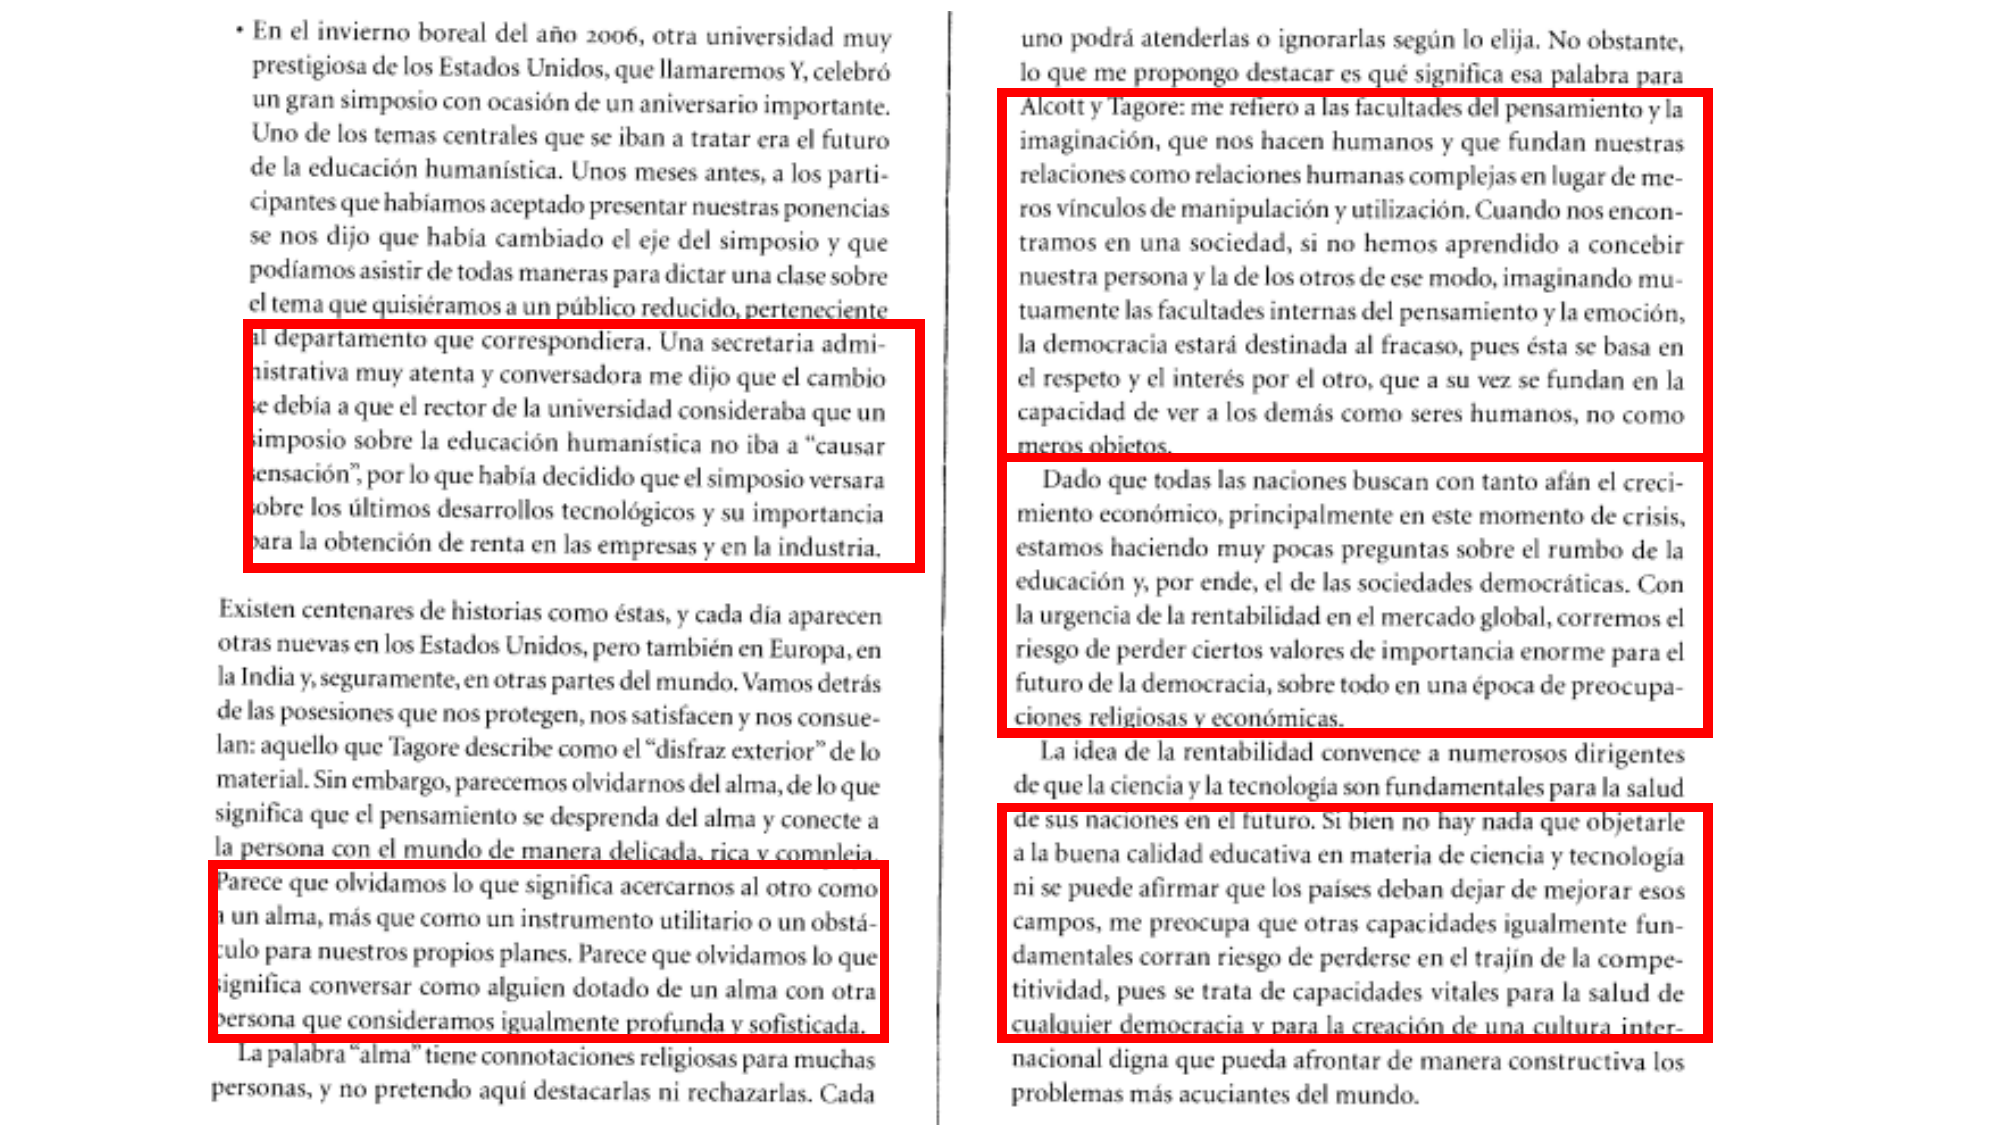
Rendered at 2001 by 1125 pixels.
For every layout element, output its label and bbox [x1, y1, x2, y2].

picture [185, 11, 1708, 1125]
